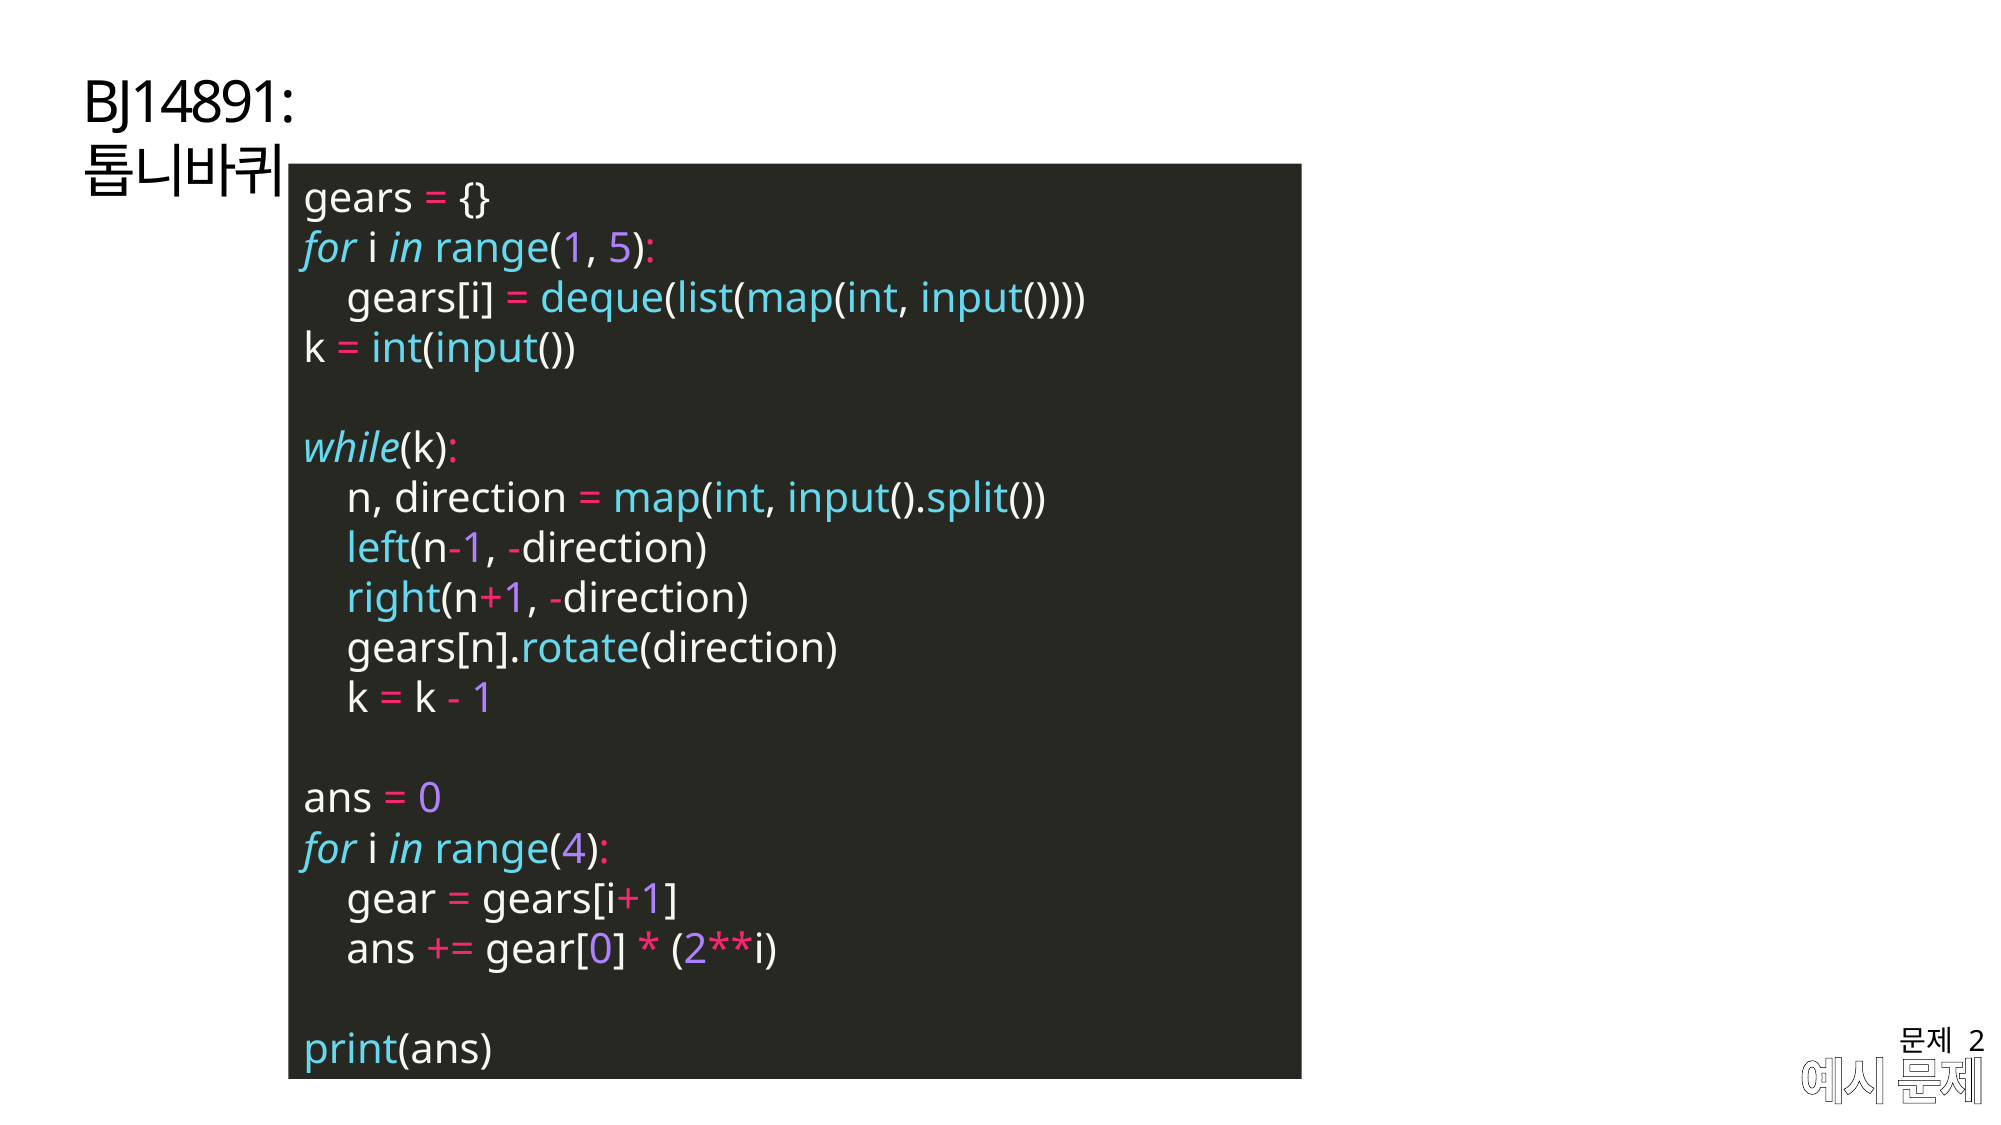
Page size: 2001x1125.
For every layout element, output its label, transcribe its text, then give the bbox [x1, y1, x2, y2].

text_box BJ14891:톱니바퀴 [68, 56, 509, 212]
text_box 문제 2 [1726, 1015, 2000, 1065]
title 예시 문제 [1549, 1040, 2000, 1125]
text_box gears = {} for i in range(1, 5): gears[i] = deque(list(map(int, input()))) k = int(input()) while(k): n, direction = map(int, input().split()) left(n-1, -direction) right(n+1, -direction) gears[n].rotate(direction) k = k - 1 ans = 0 for i in range(4): gear = gears[i+1] ans += gear[0] * (2**i) print(ans) [288, 163, 1302, 1079]
